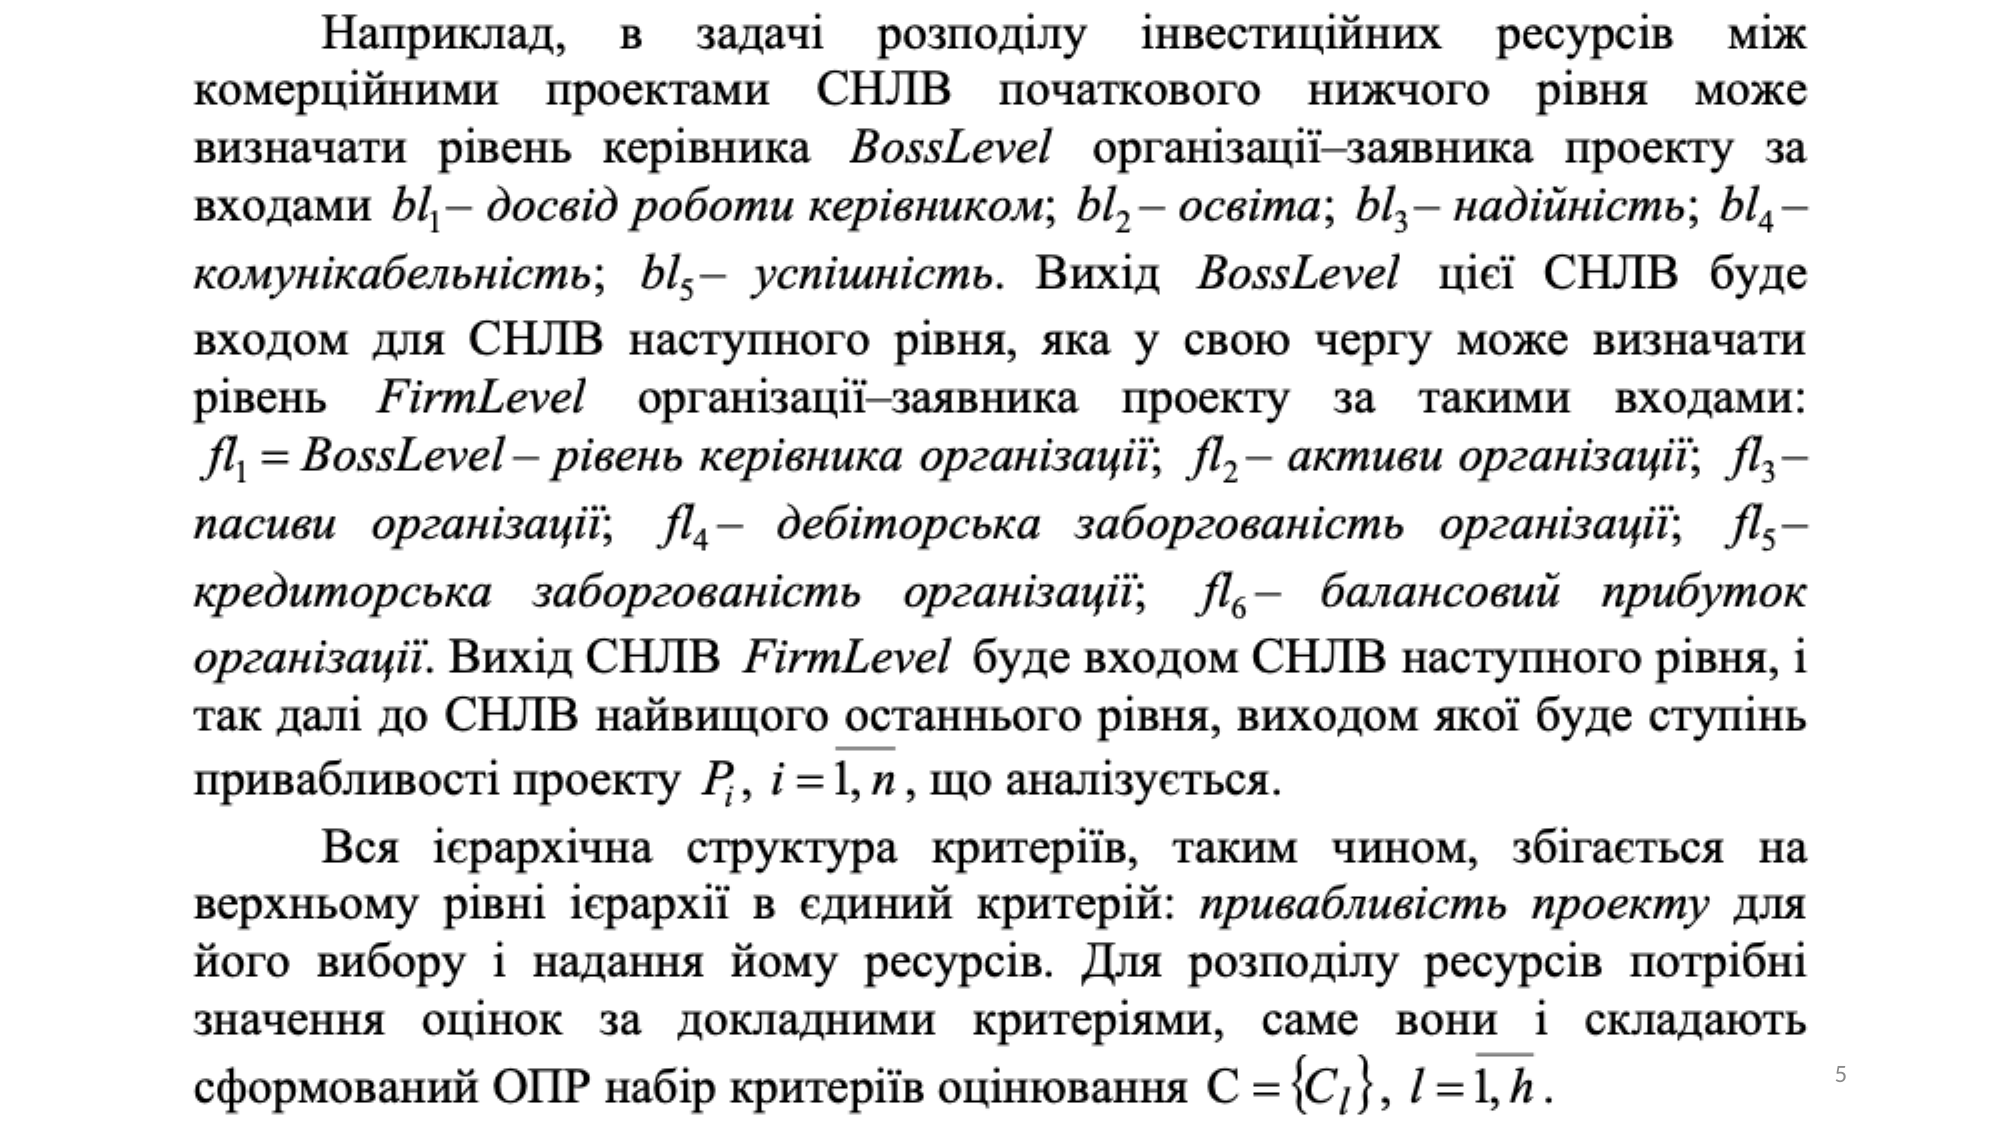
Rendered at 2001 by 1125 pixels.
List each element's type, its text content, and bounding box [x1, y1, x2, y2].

picture [166, 0, 1834, 1125]
slide_number 15 [1834, 1042, 1863, 1103]
